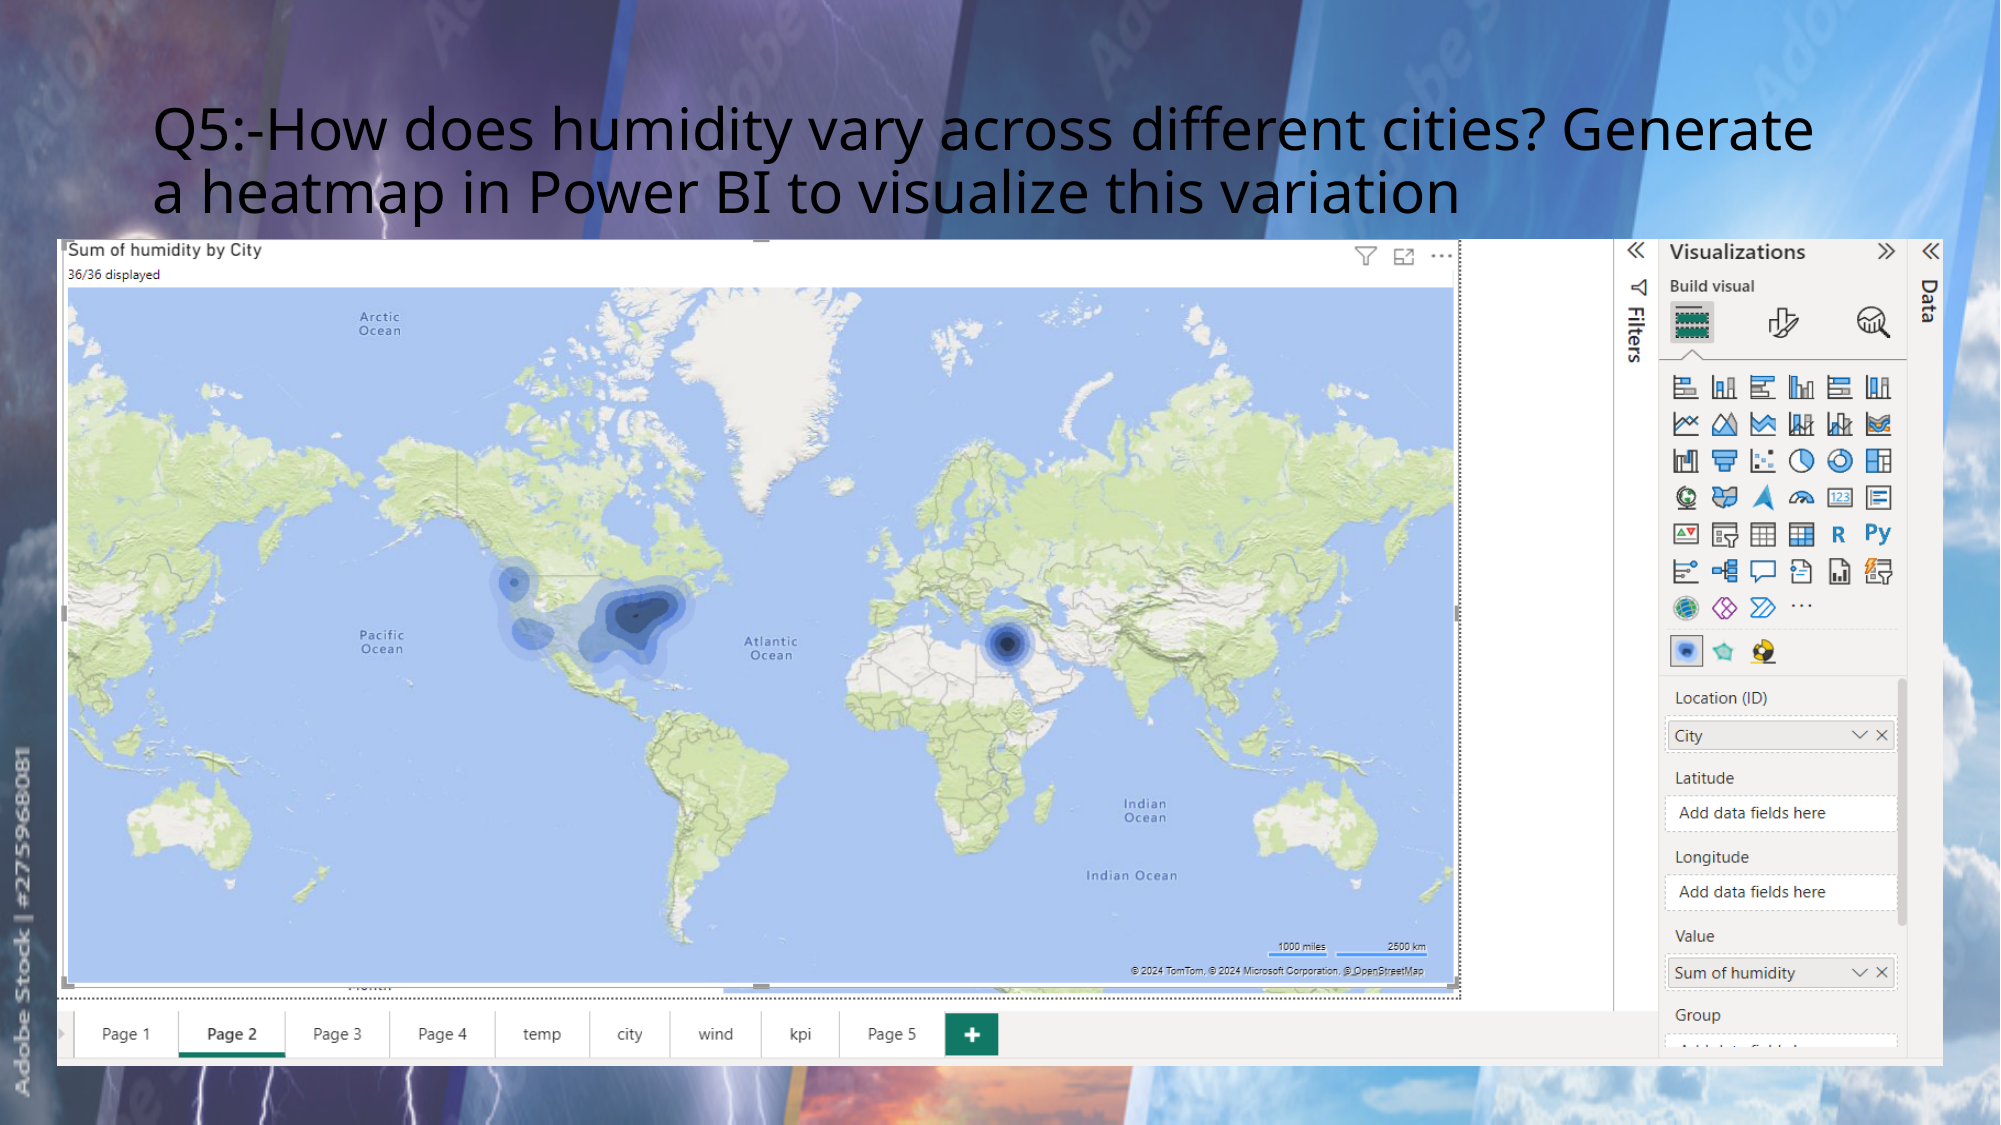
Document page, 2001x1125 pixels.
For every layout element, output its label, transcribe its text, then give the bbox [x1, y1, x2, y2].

title Q5:-How does humidity vary across different cities? Generate a heatmap in Power BI to visualize this variation [137, 59, 1863, 239]
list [57, 239, 1943, 1066]
table_cell 78-81 [0, 0, 2000, 1125]
